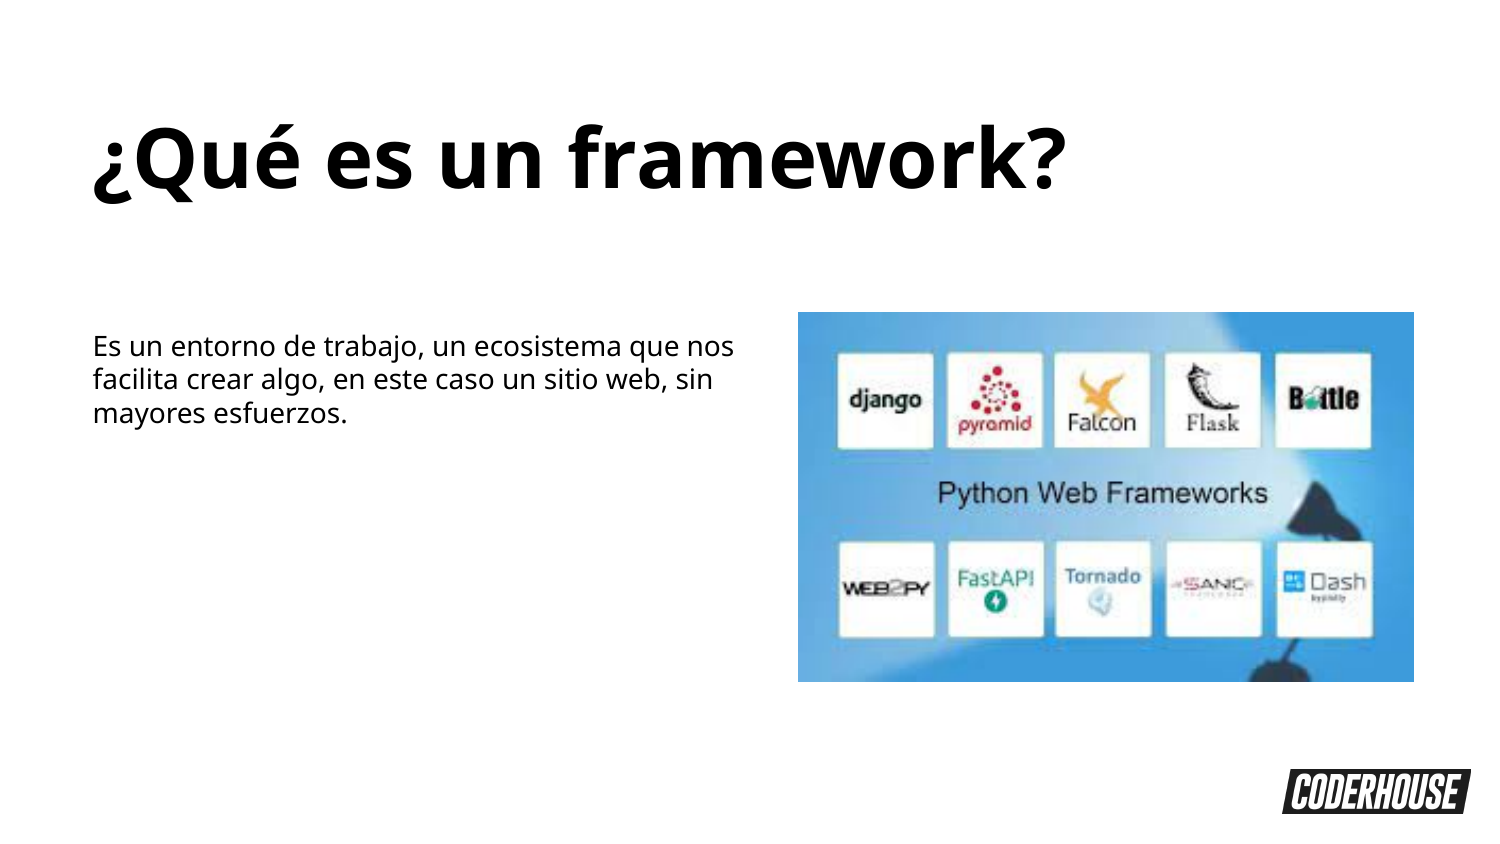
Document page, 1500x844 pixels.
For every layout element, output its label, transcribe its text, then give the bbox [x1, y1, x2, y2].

text_box ¿Qué es un framework? [77, 101, 1414, 222]
picture [1281, 769, 1471, 814]
picture [798, 312, 1414, 682]
text_box Es un entorno de trabajo, un ecosistema que nos facilita crear algo, en este caso un sitio web, sin mayores esfuerzos. [77, 312, 770, 445]
